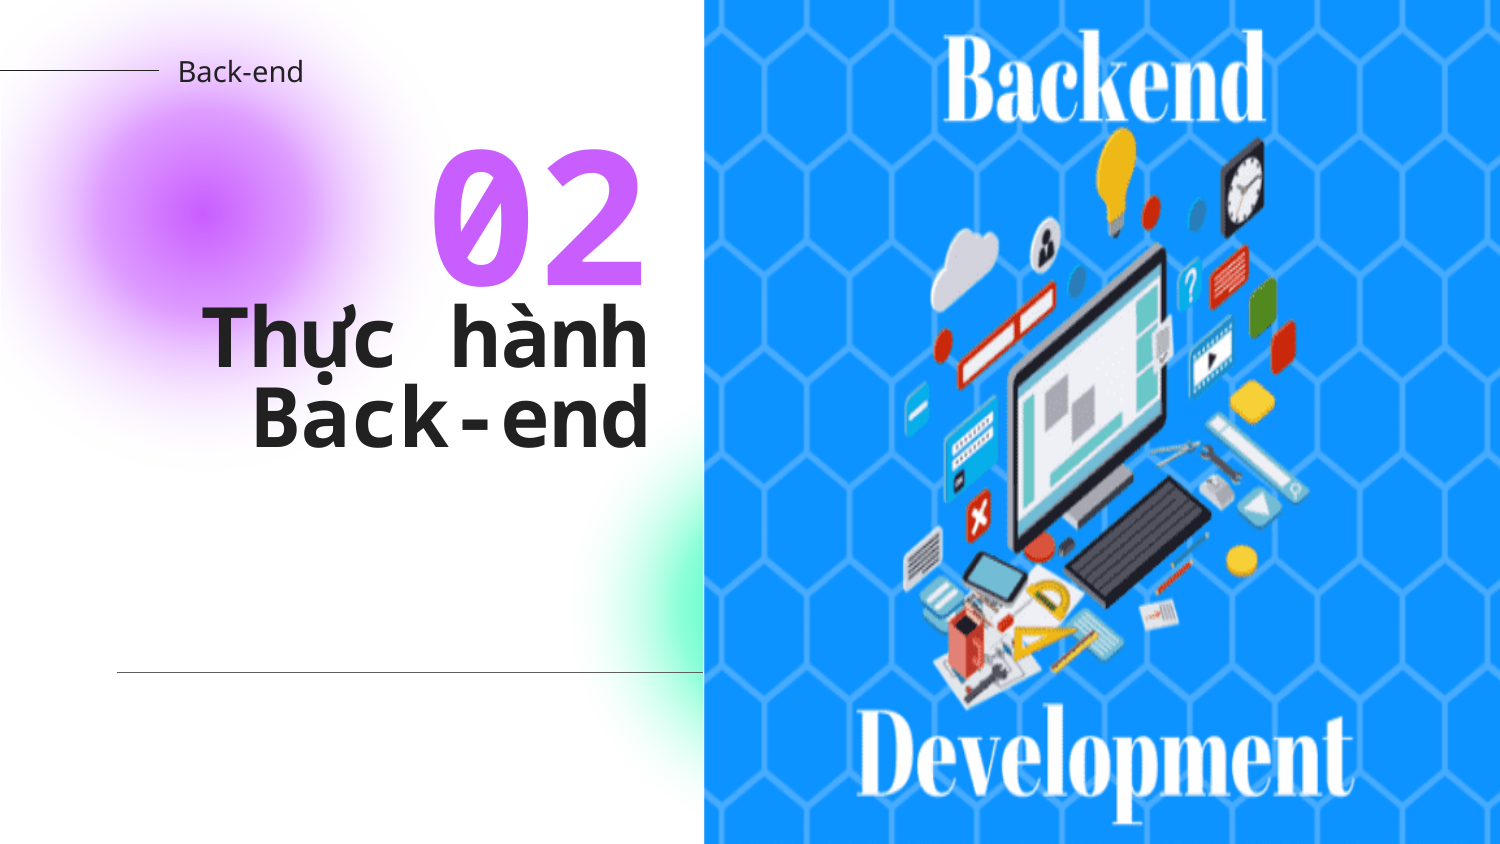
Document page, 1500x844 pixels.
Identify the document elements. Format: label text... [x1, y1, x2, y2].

title Thực hành Back-end [68, 288, 666, 468]
title 02 [245, 49, 666, 249]
picture [702, 0, 1500, 844]
text_box Back-end [162, 41, 352, 99]
